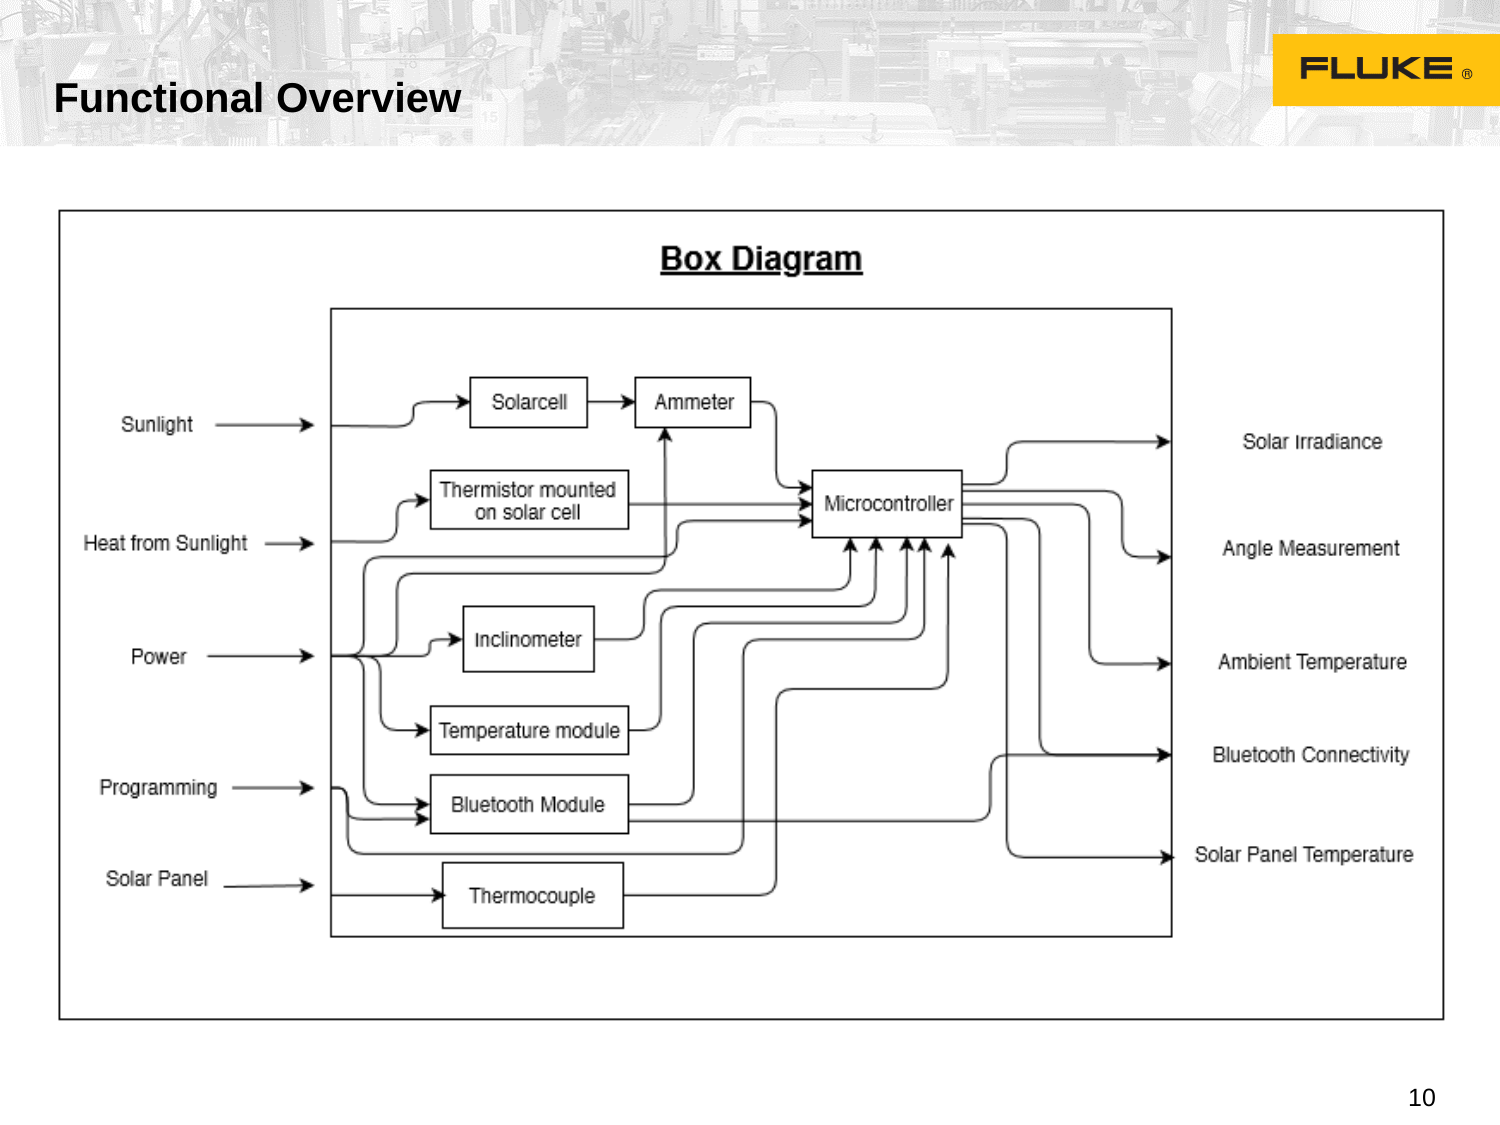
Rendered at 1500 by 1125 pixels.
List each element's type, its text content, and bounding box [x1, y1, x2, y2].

picture [0, 0, 1500, 1125]
title Functional Overview [38, 53, 1260, 144]
text_box 10 [1393, 1074, 1500, 1119]
